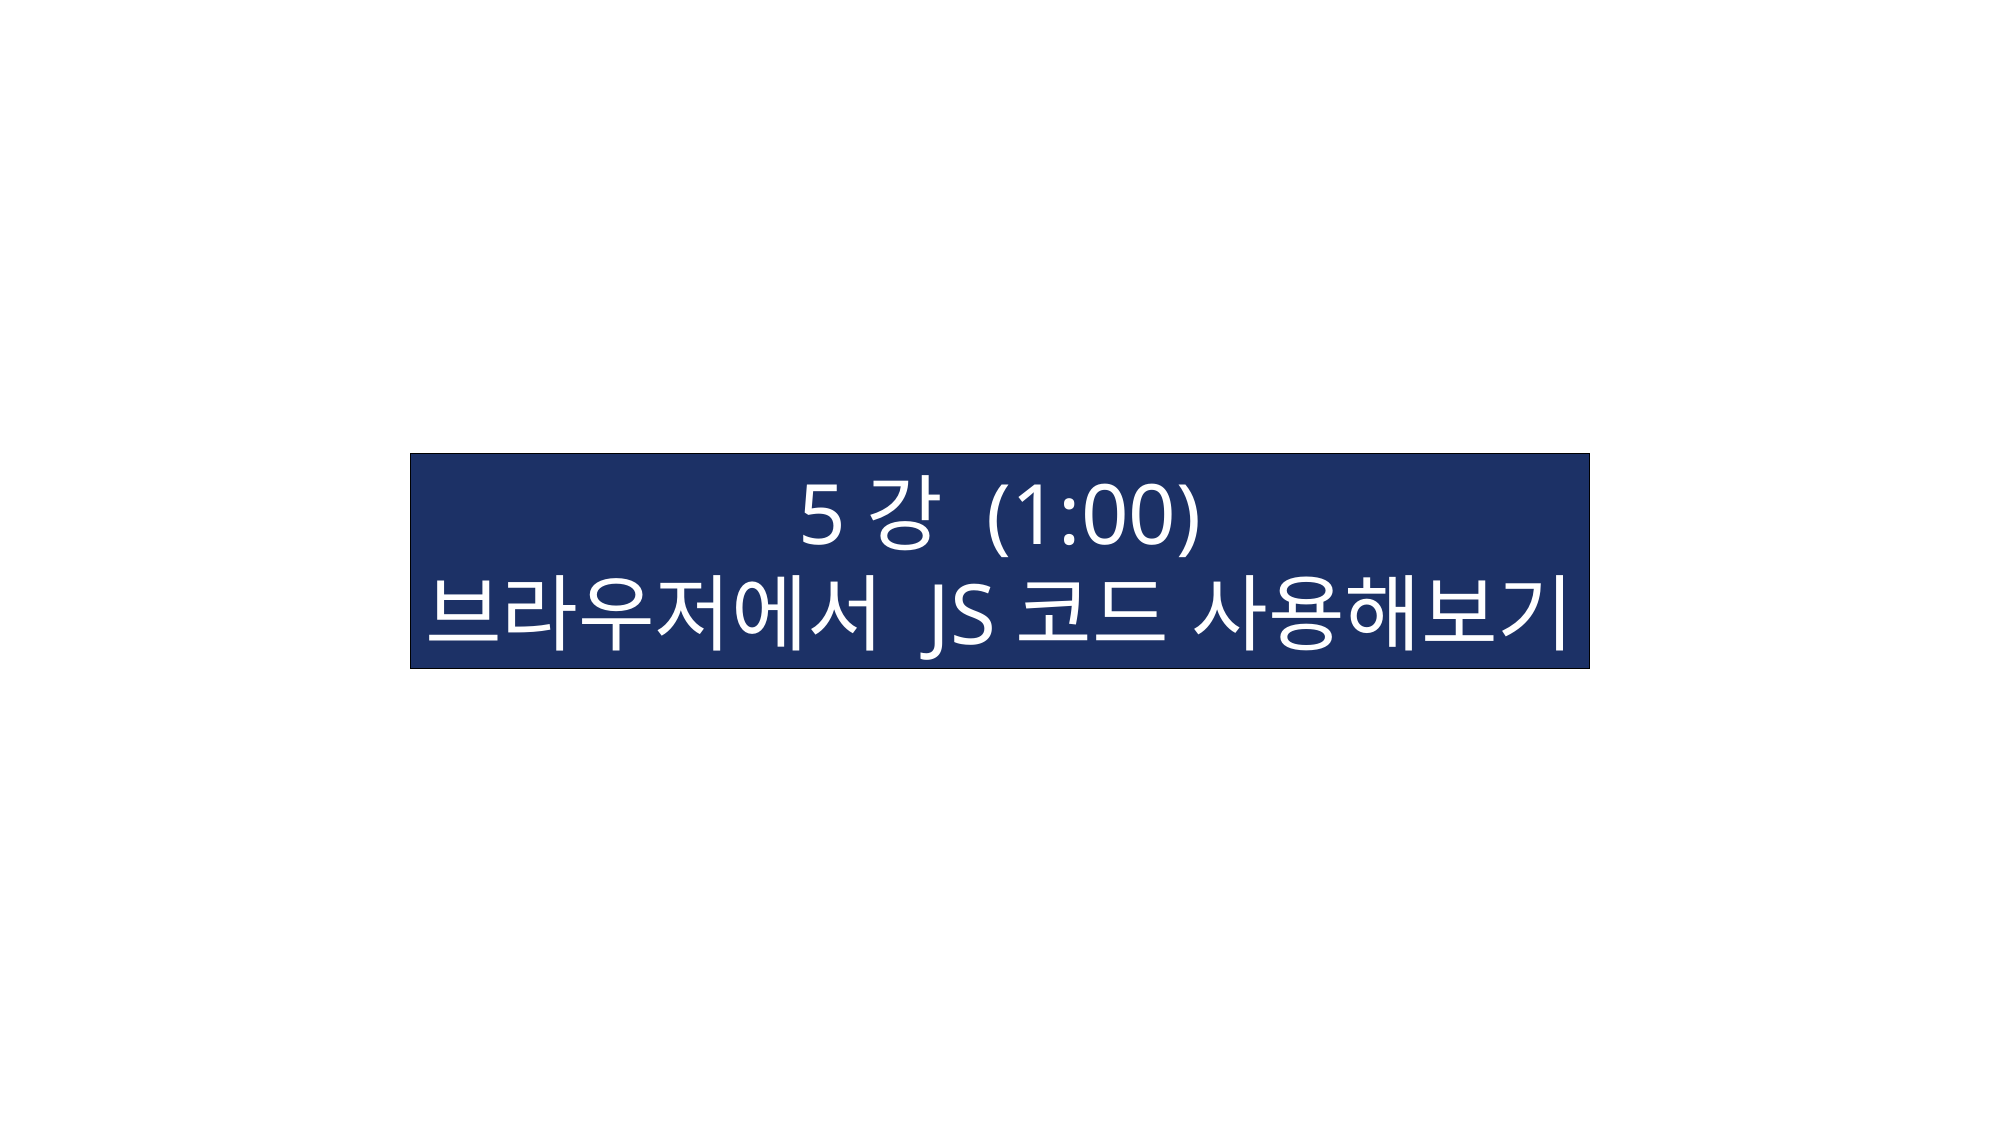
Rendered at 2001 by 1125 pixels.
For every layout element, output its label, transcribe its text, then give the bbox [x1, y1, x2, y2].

text_box 5강 (1:00) 브라우저에서 JS코드 사용해보기 [410, 453, 1590, 669]
